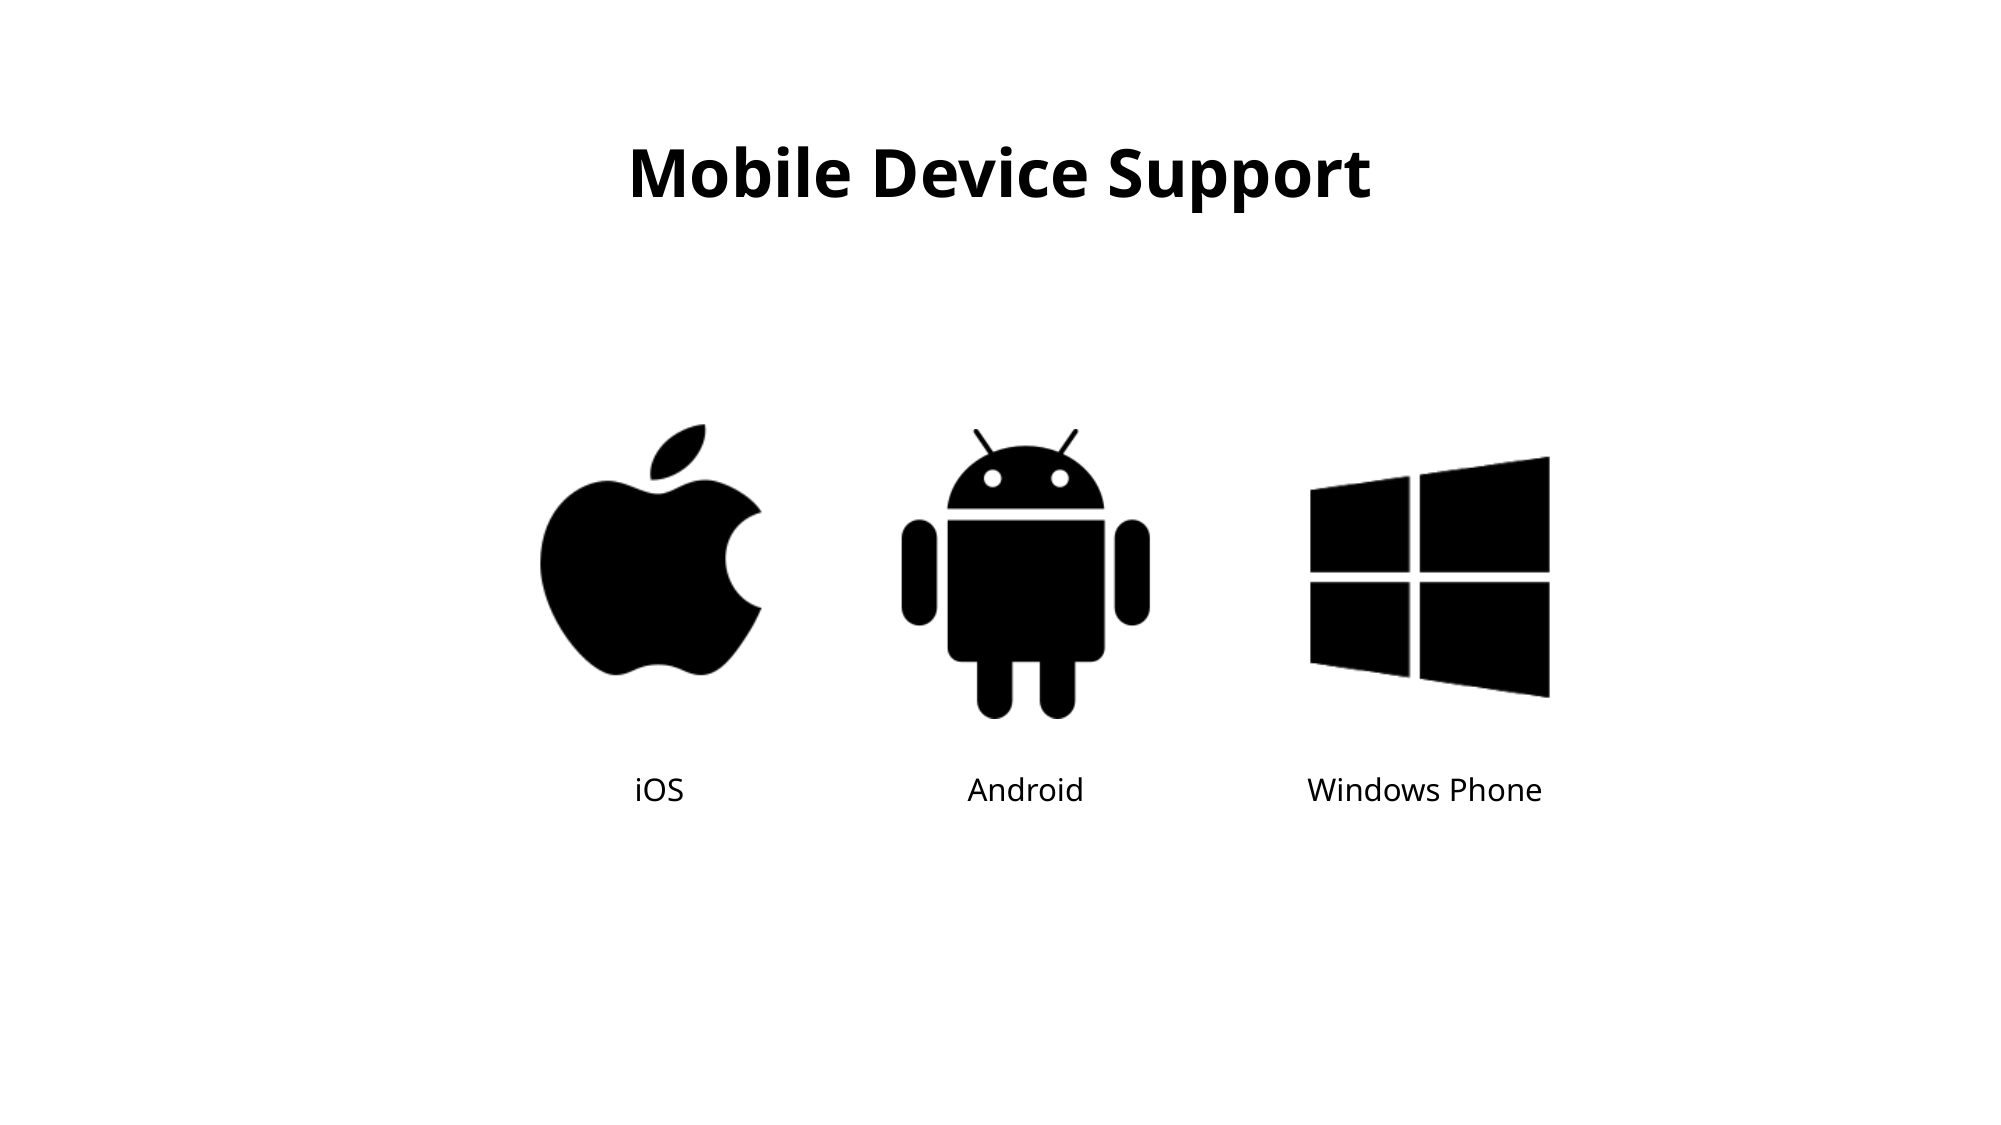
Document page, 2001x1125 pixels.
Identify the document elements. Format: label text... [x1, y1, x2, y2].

text_box Windows Phone [1292, 763, 1558, 816]
title Mobile Device Support [99, 77, 1900, 265]
picture [1247, 402, 1603, 746]
text_box Android [952, 763, 1100, 816]
picture [881, 429, 1171, 719]
picture [503, 412, 805, 714]
text_box iOS [619, 763, 700, 816]
